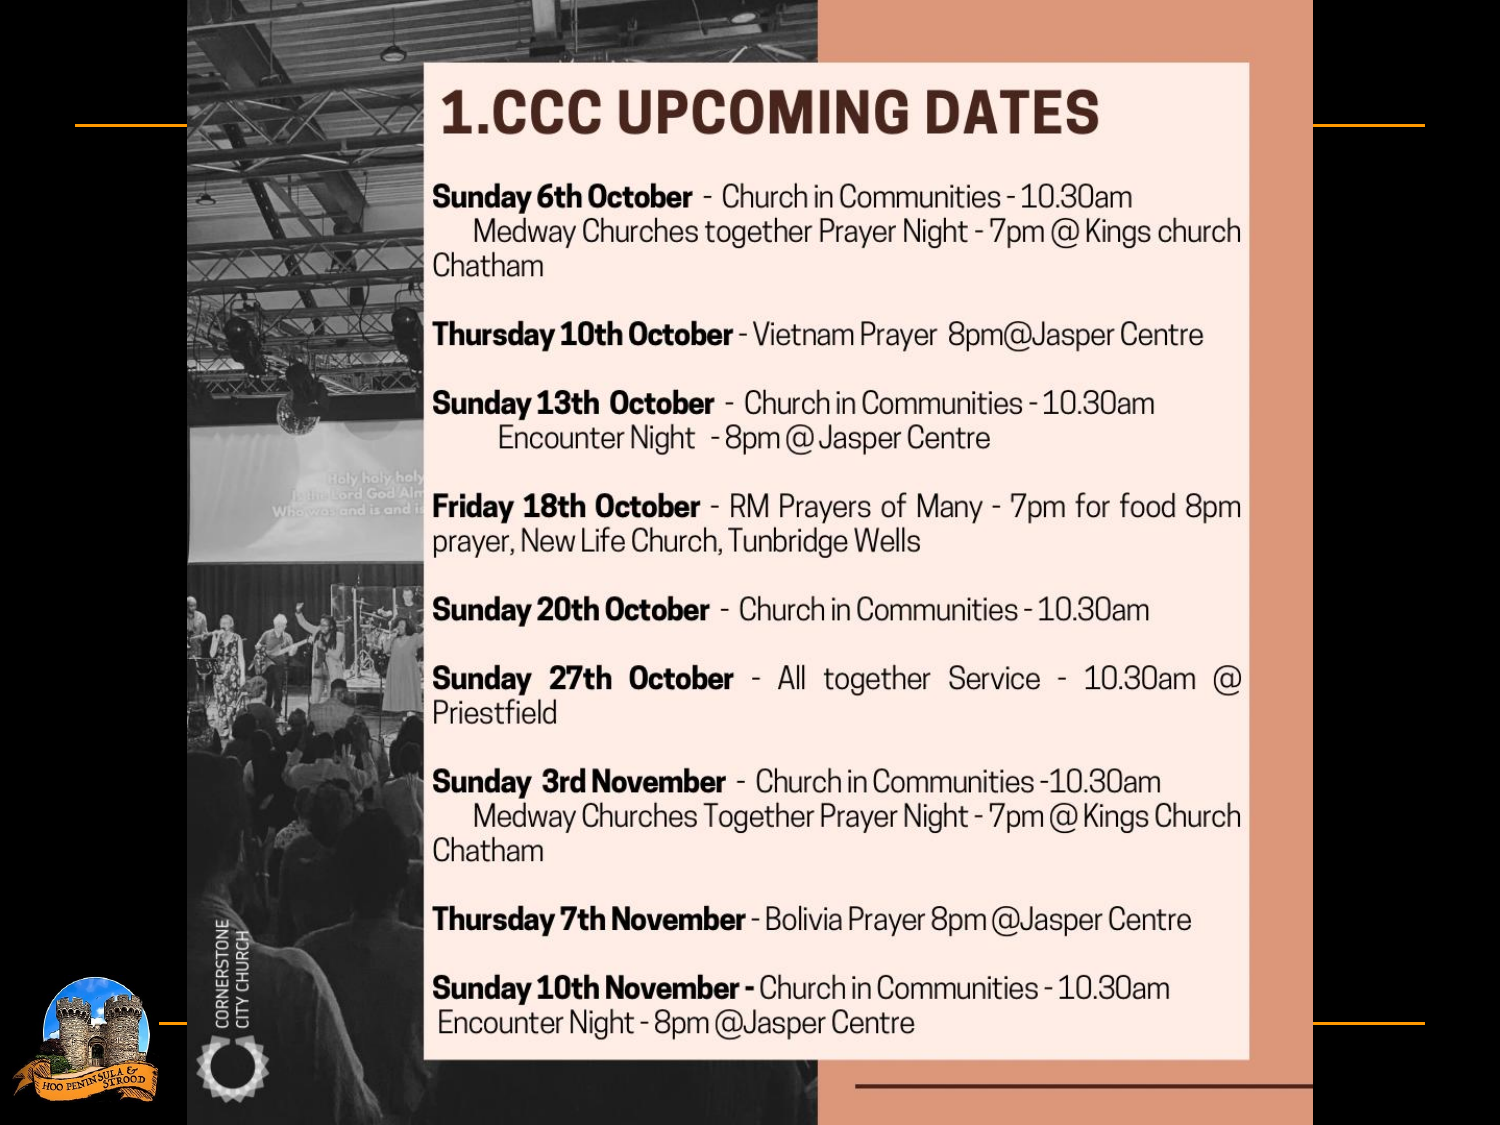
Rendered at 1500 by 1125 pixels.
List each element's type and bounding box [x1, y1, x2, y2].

picture [11, 975, 160, 1103]
picture [187, 0, 1313, 1125]
